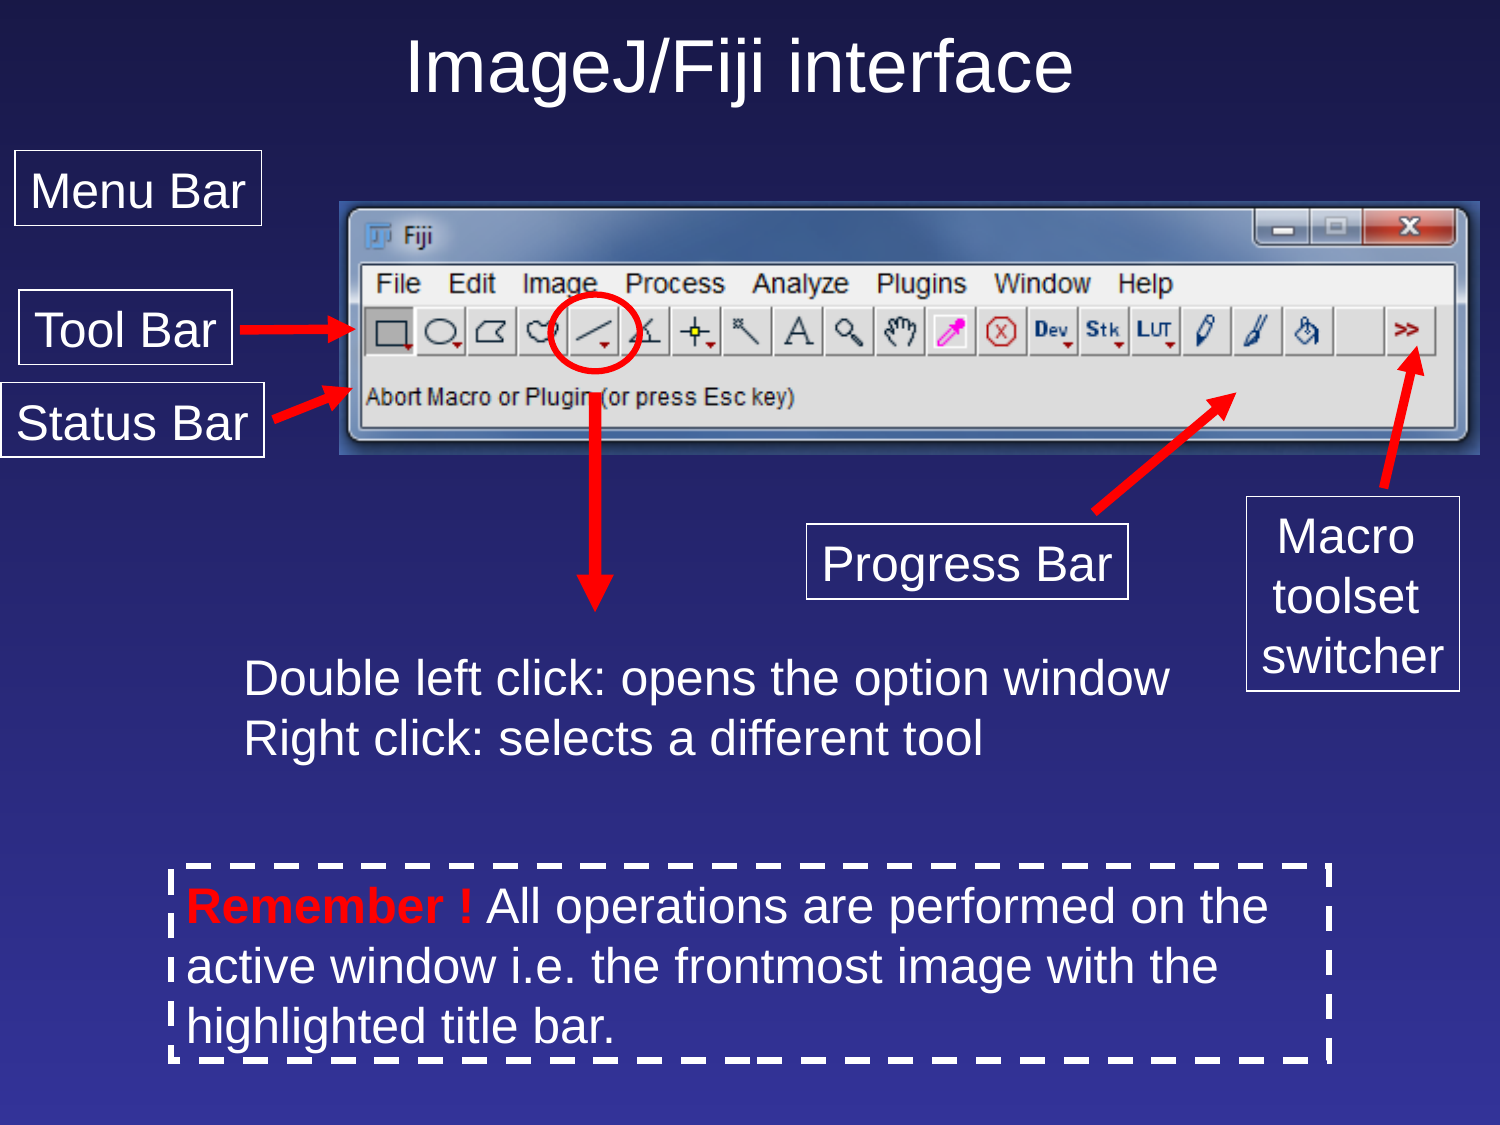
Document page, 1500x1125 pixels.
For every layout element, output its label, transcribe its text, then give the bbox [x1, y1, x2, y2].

text_box Menu Bar [14, 150, 262, 226]
text_box Remember ! All operations are performed on the active window i.e. the frontmost image with the highlighted title bar. [171, 865, 1329, 1061]
text_box Status Bar [0, 382, 222, 458]
text_box ImageJ/Fiji interface [389, 10, 1091, 116]
text_box Macro toolset switcher [1246, 496, 1460, 692]
text_box Tool Bar [19, 289, 233, 365]
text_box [227, 294, 1187, 774]
picture [339, 200, 1480, 455]
